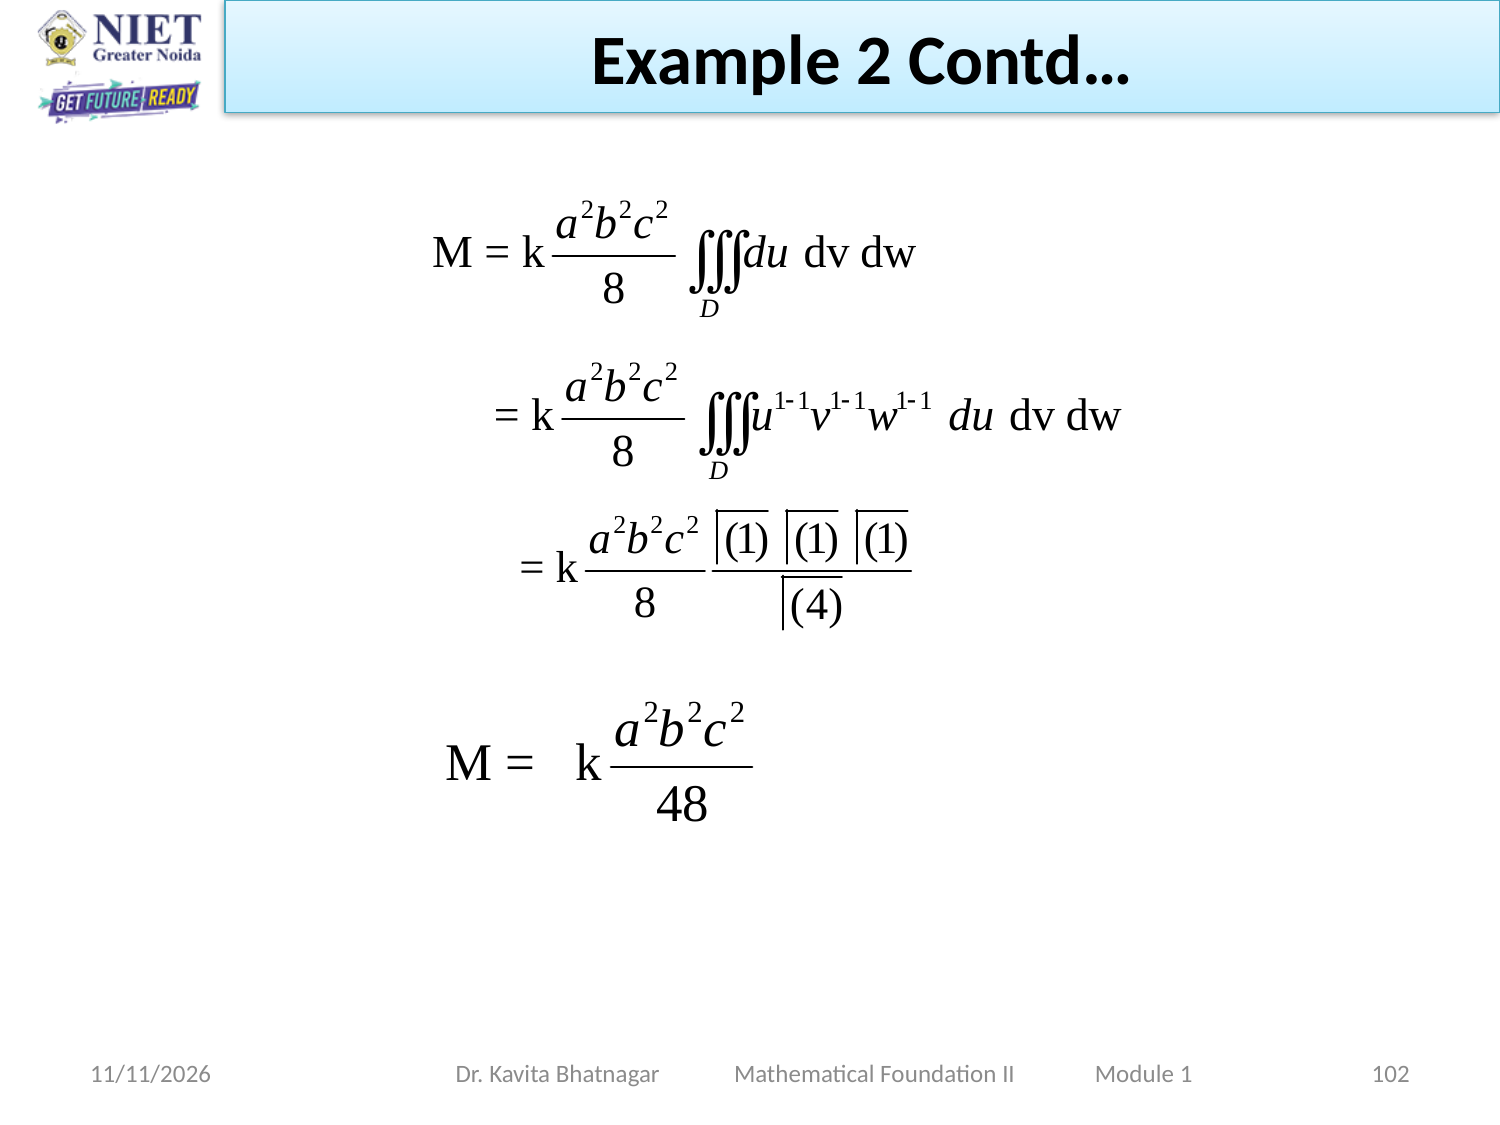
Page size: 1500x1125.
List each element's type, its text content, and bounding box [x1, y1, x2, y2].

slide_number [75, 1042, 412, 1103]
footer Dr. Kavita Bhatnagar Mathematical Foundation II Module 1 [412, 1042, 1238, 1103]
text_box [424, 187, 927, 326]
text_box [474, 349, 1133, 488]
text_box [512, 499, 938, 639]
text_box Example 2 Contd… [239, 1, 1500, 113]
picture [0, 0, 238, 135]
slide_number 102 [1238, 1042, 1425, 1103]
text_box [437, 687, 765, 834]
